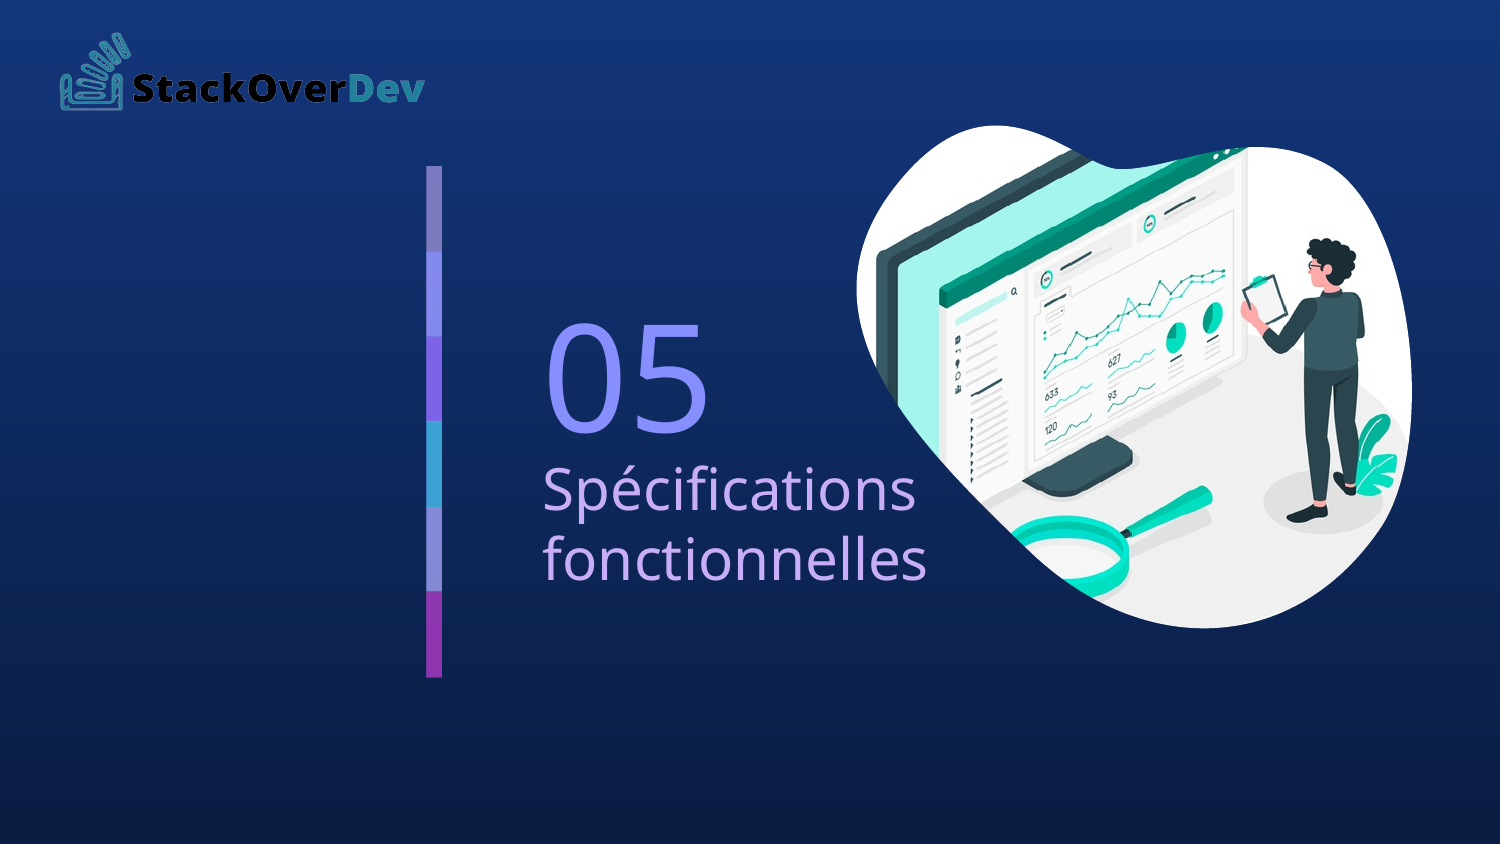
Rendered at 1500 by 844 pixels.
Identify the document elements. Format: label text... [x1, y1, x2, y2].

title Spécifications fonctionnelles [527, 472, 851, 573]
title 05 [527, 271, 790, 472]
picture [43, 25, 433, 126]
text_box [856, 125, 1413, 629]
